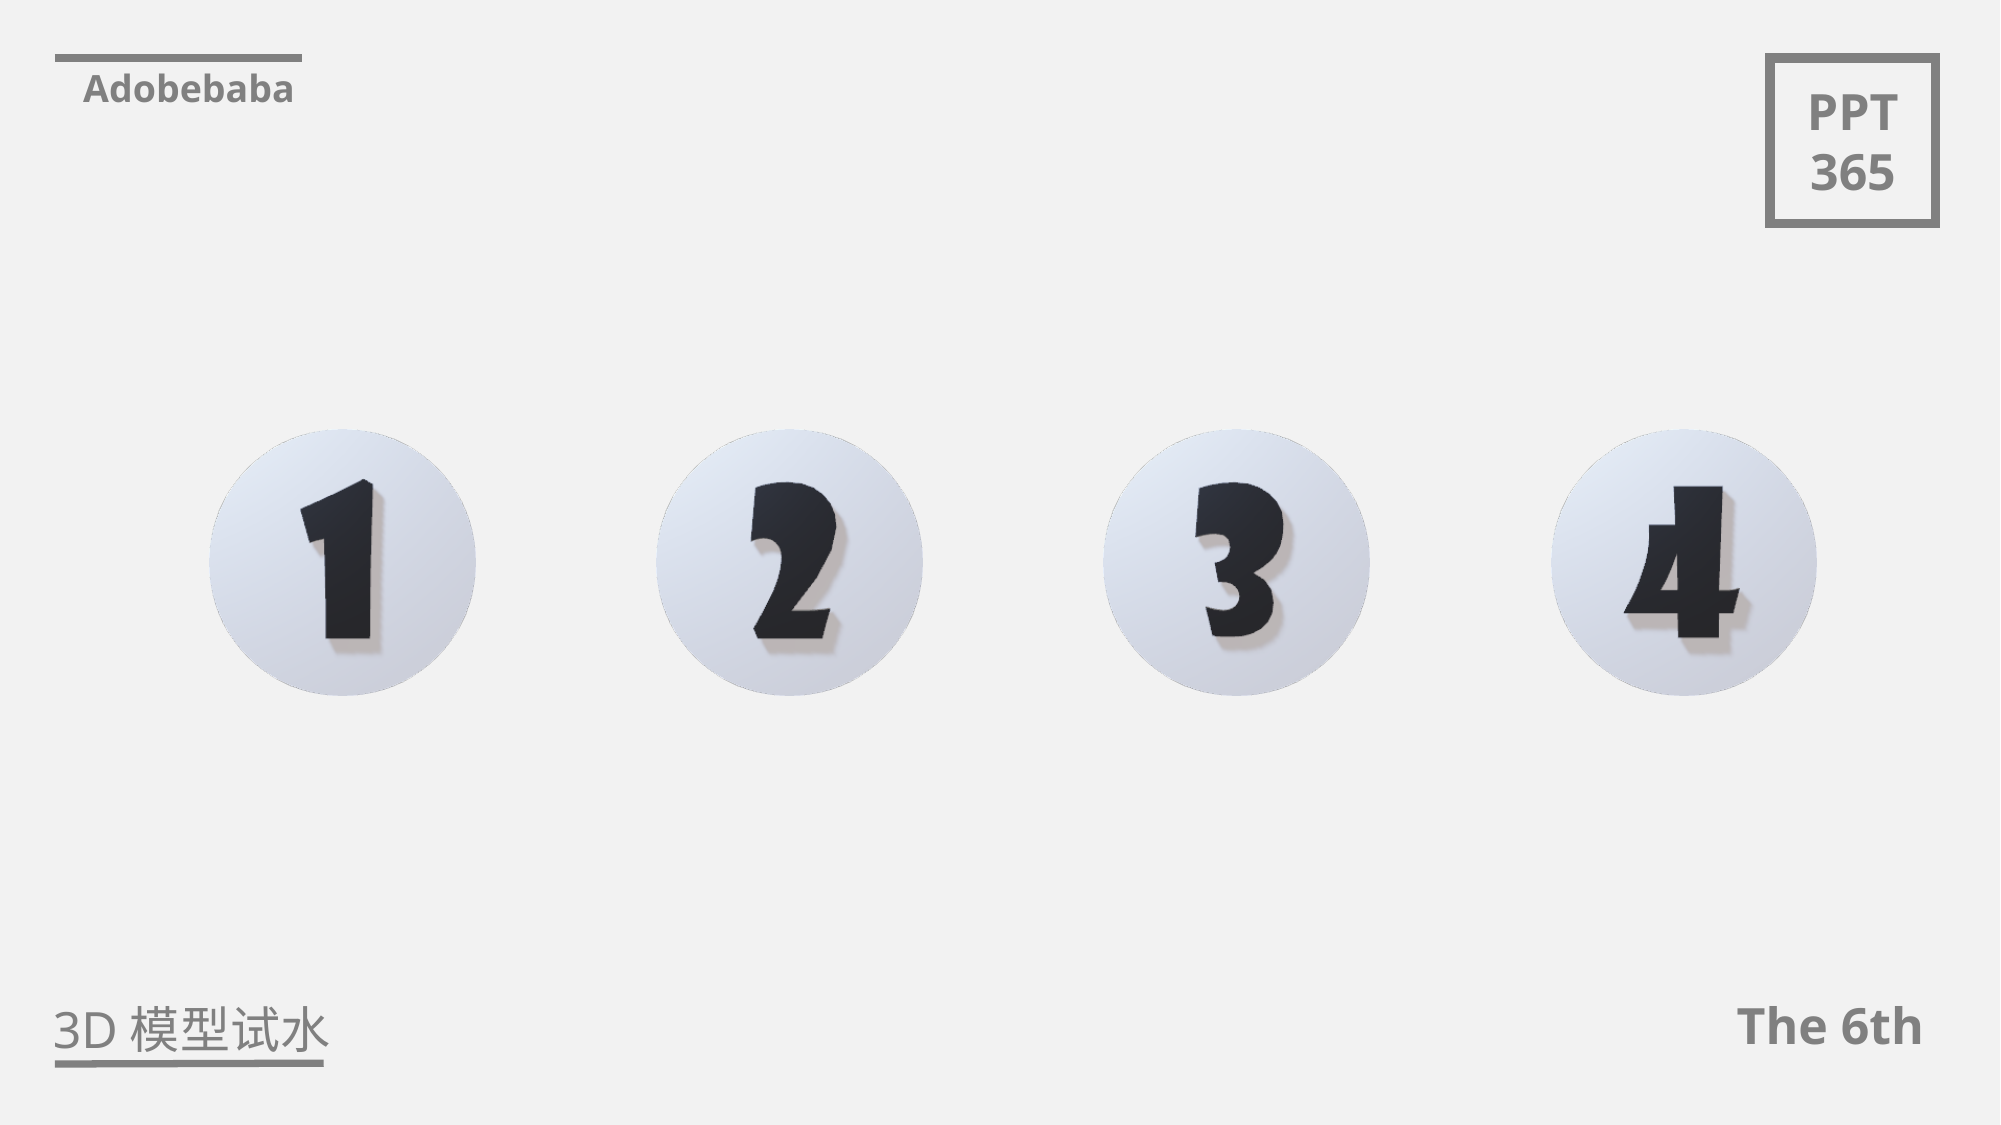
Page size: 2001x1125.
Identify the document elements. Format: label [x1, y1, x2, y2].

text_box [36, 57, 1964, 1067]
